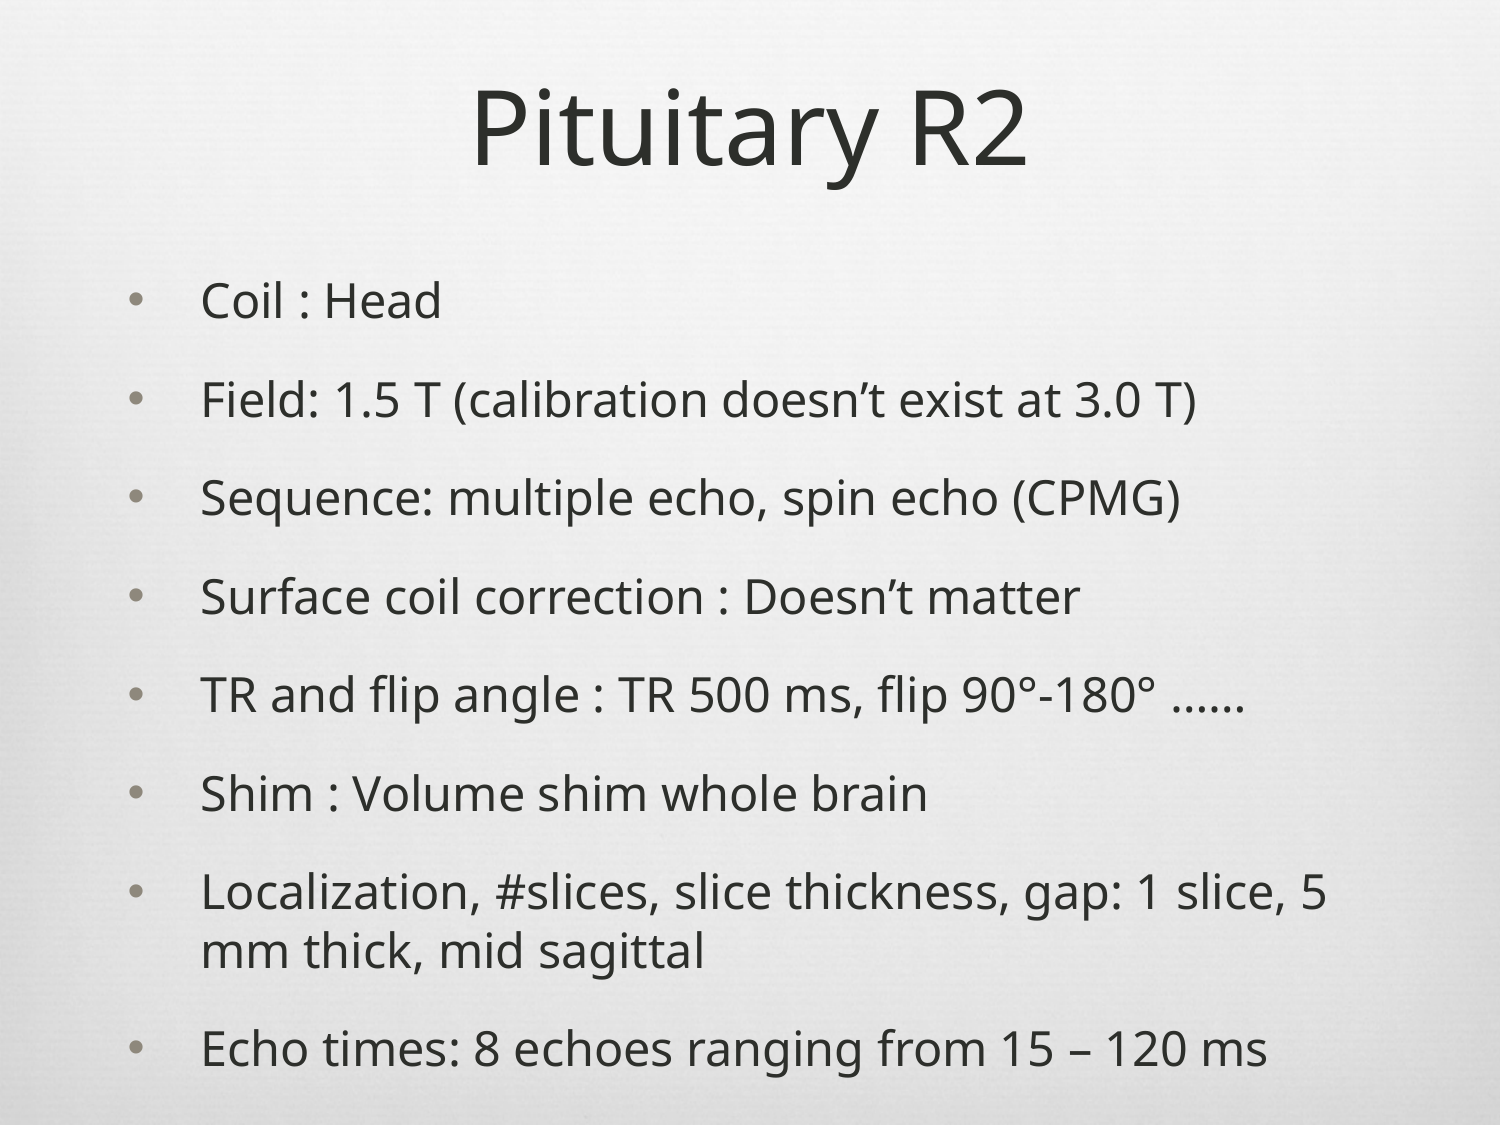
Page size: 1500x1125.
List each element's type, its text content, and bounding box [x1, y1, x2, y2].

title Pituitary R2 [112, 11, 1388, 236]
list Coil : Head Field: 1.5 T (calibration doesn’t exist at 3.0 T) Sequence: multiple echo, spin echo (CPMG) Surface coil correction : Doesn’t matter TR and flip angle : TR 500 ms, flip 90°-180° …… Shim : Volume shim whole brain Localization, #slices, slice thickness, gap: 1 slice, 5 mm thick, mid sagittal Echo times: 8 echoes ranging from 15 – 120 ms [112, 262, 1422, 1087]
